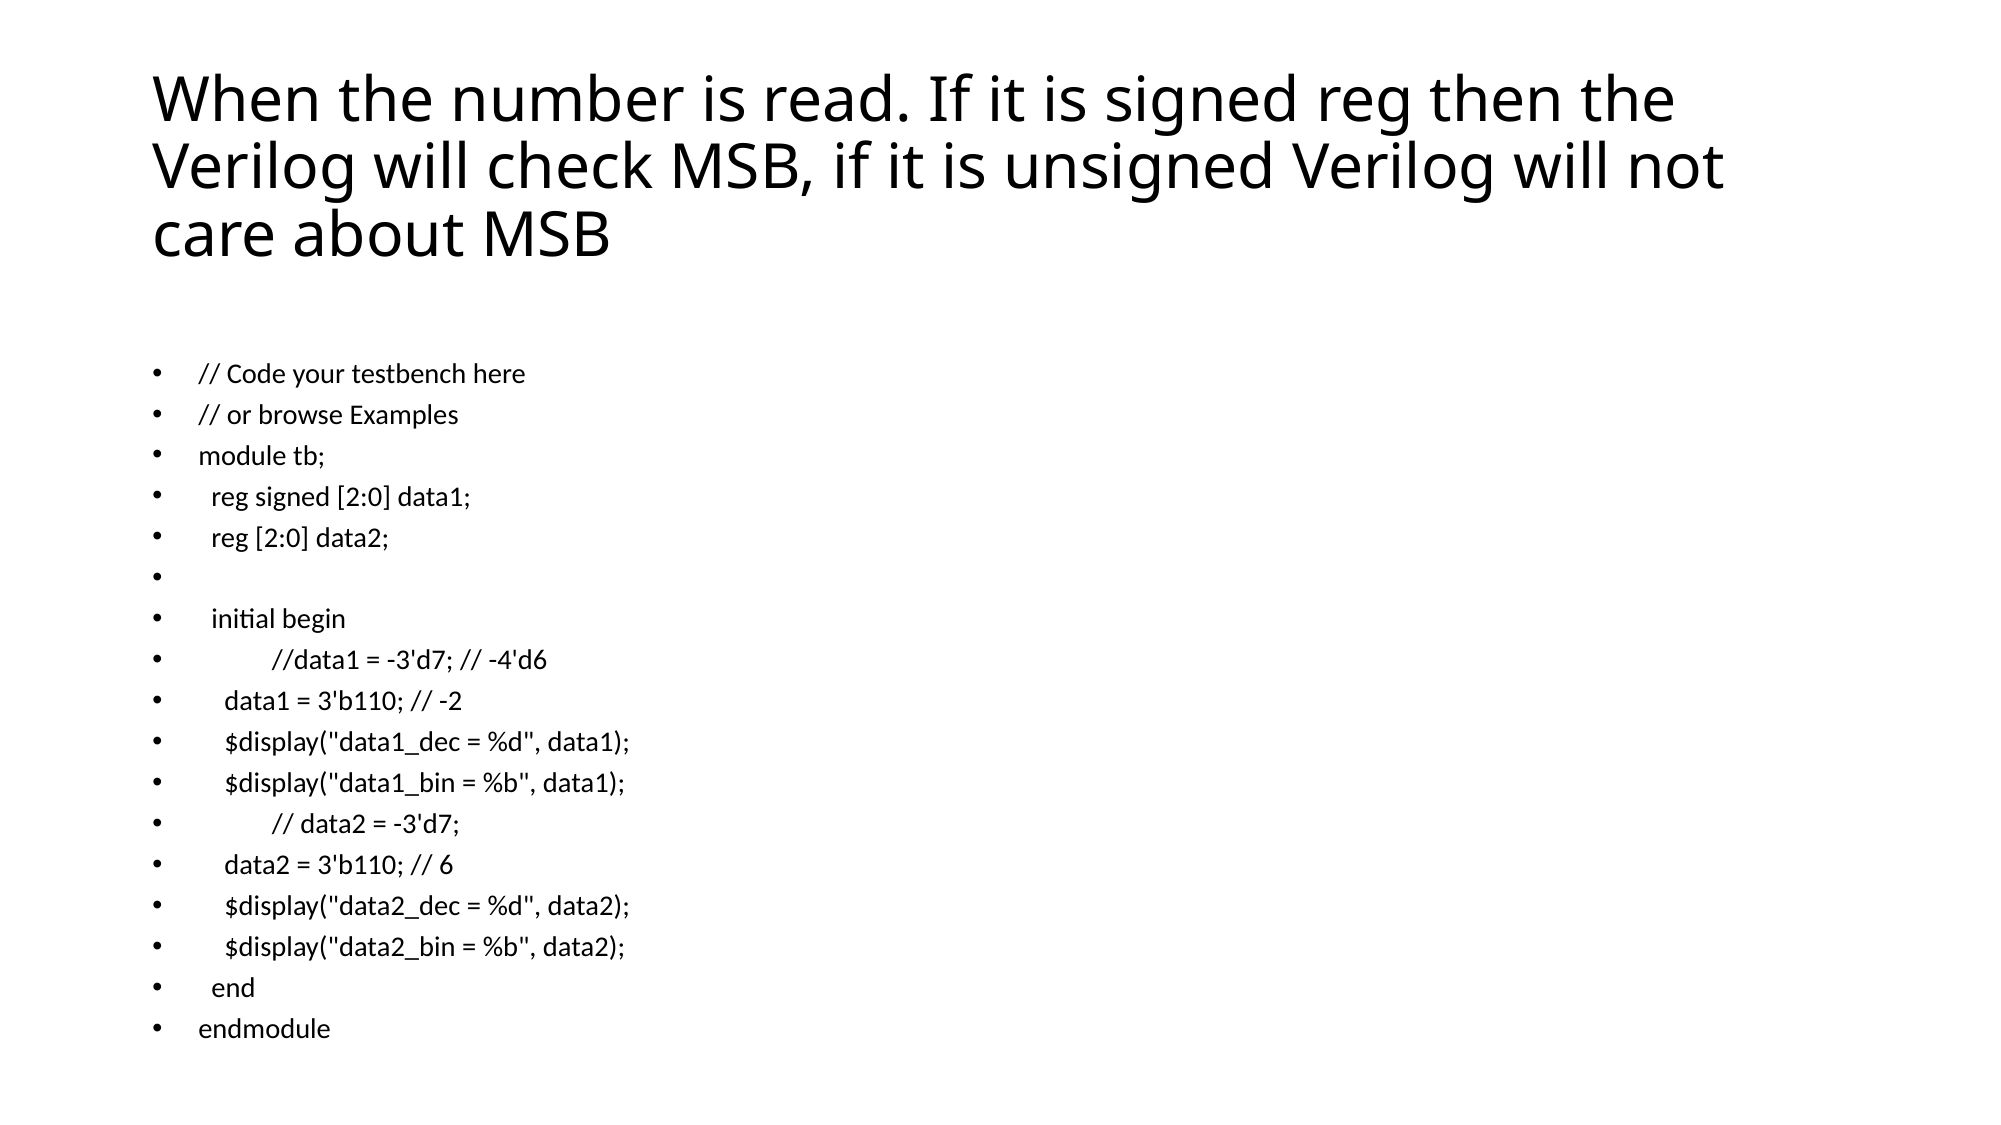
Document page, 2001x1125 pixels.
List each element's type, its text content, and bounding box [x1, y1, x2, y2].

title When the number is read. If it is signed reg then the Verilog will check MSB, if it is unsigned Verilog will not care about MSB [137, 59, 1863, 278]
list // Code your testbench here // or browse Examples module tb; reg signed [2:0] data1; reg [2:0] data2; initial begin //data1 = -3'd7; // -4'd6 data1 = 3'b110; // -2 $display("data1_dec = %d", data1); $display("data1_bin = %b", data1); // data2 = -3'd7; data2 = 3'b110; // 6 $display("data2_dec = %d", data2); $display("data2_bin = %b", data2); end endmodule [137, 351, 1863, 1066]
